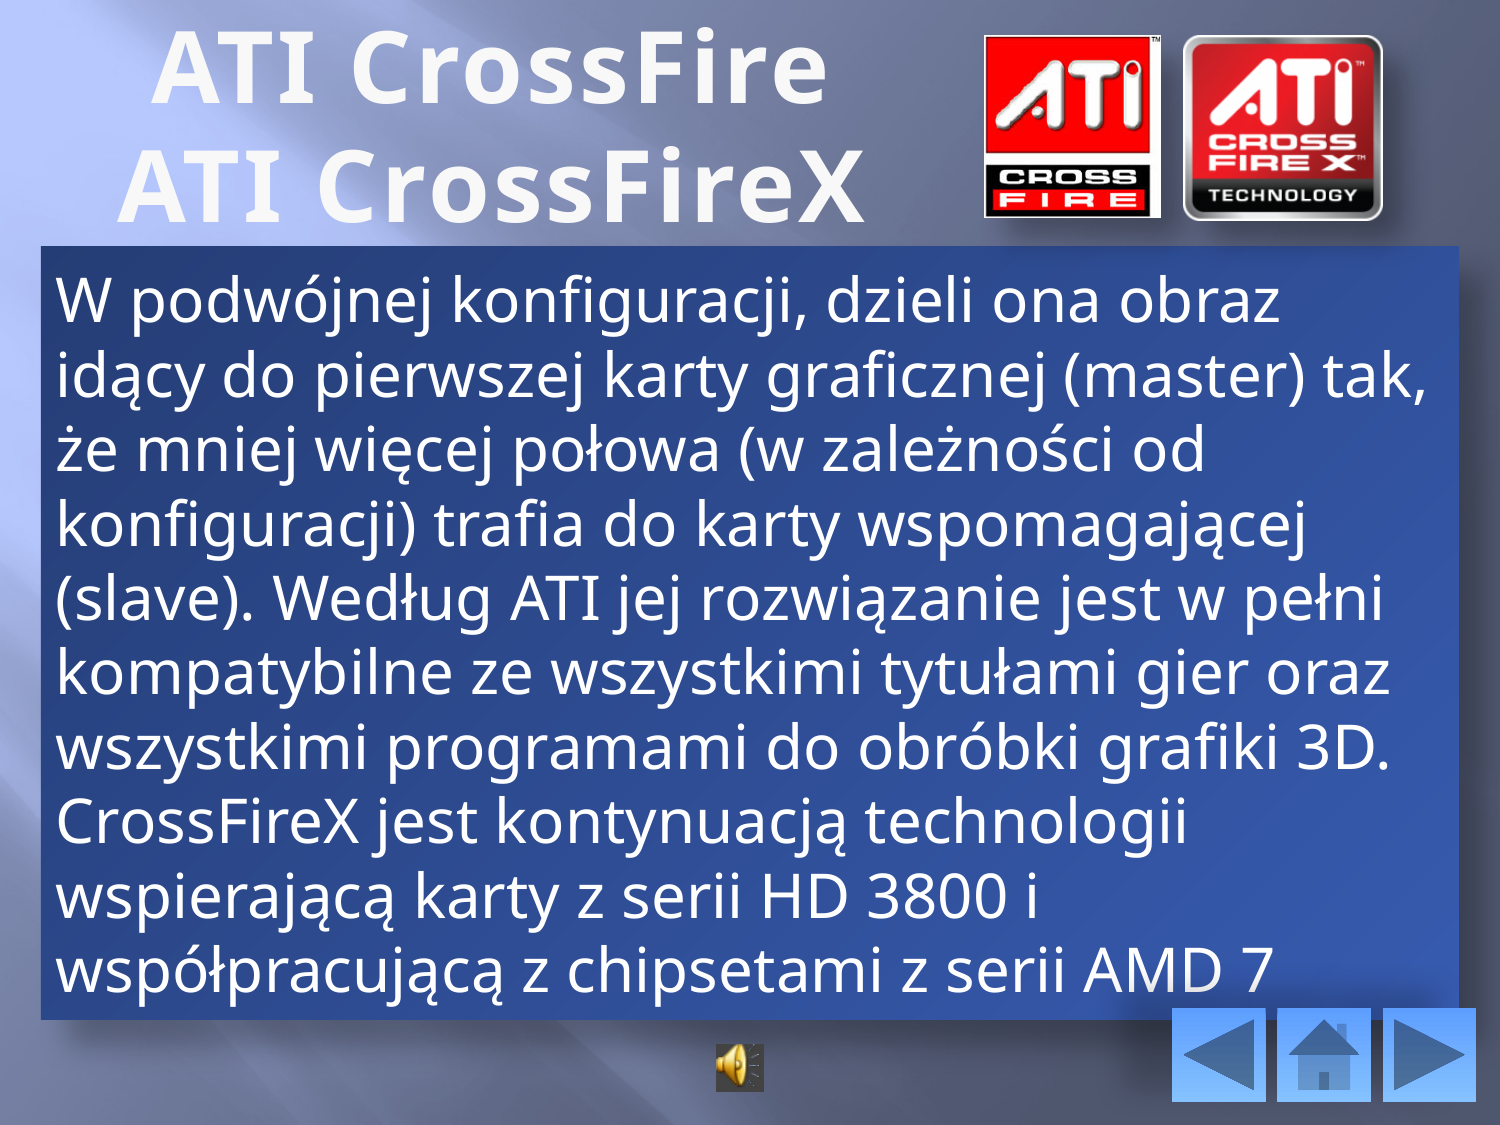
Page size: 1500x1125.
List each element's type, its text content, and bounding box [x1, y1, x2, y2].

picture [714, 1042, 766, 1094]
text_box W podwójnej konfiguracji, dzieli ona obraz idący do pierwszej karty graficznej (master) tak, że mniej więcej połowa (w zależności od konfiguracji) trafia do karty wspomagającej (slave). Według ATI jej rozwiązanie jest w pełni kompatybilne ze wszystkimi tytułami gier oraz wszystkimi programami do obróbki grafiki 3D. CrossFireX jest kontynuacją technologii wspierającą karty z serii HD 3800 i współpracującą z chipsetami z serii AMD 7 [40, 246, 1459, 1020]
text_box [1170, 1006, 1268, 1104]
text_box [1381, 1006, 1479, 1104]
picture [984, 34, 1161, 218]
title ATI CrossFire ATI CrossFireX [35, 0, 950, 247]
text_box [1275, 1006, 1373, 1104]
picture [1183, 34, 1383, 221]
